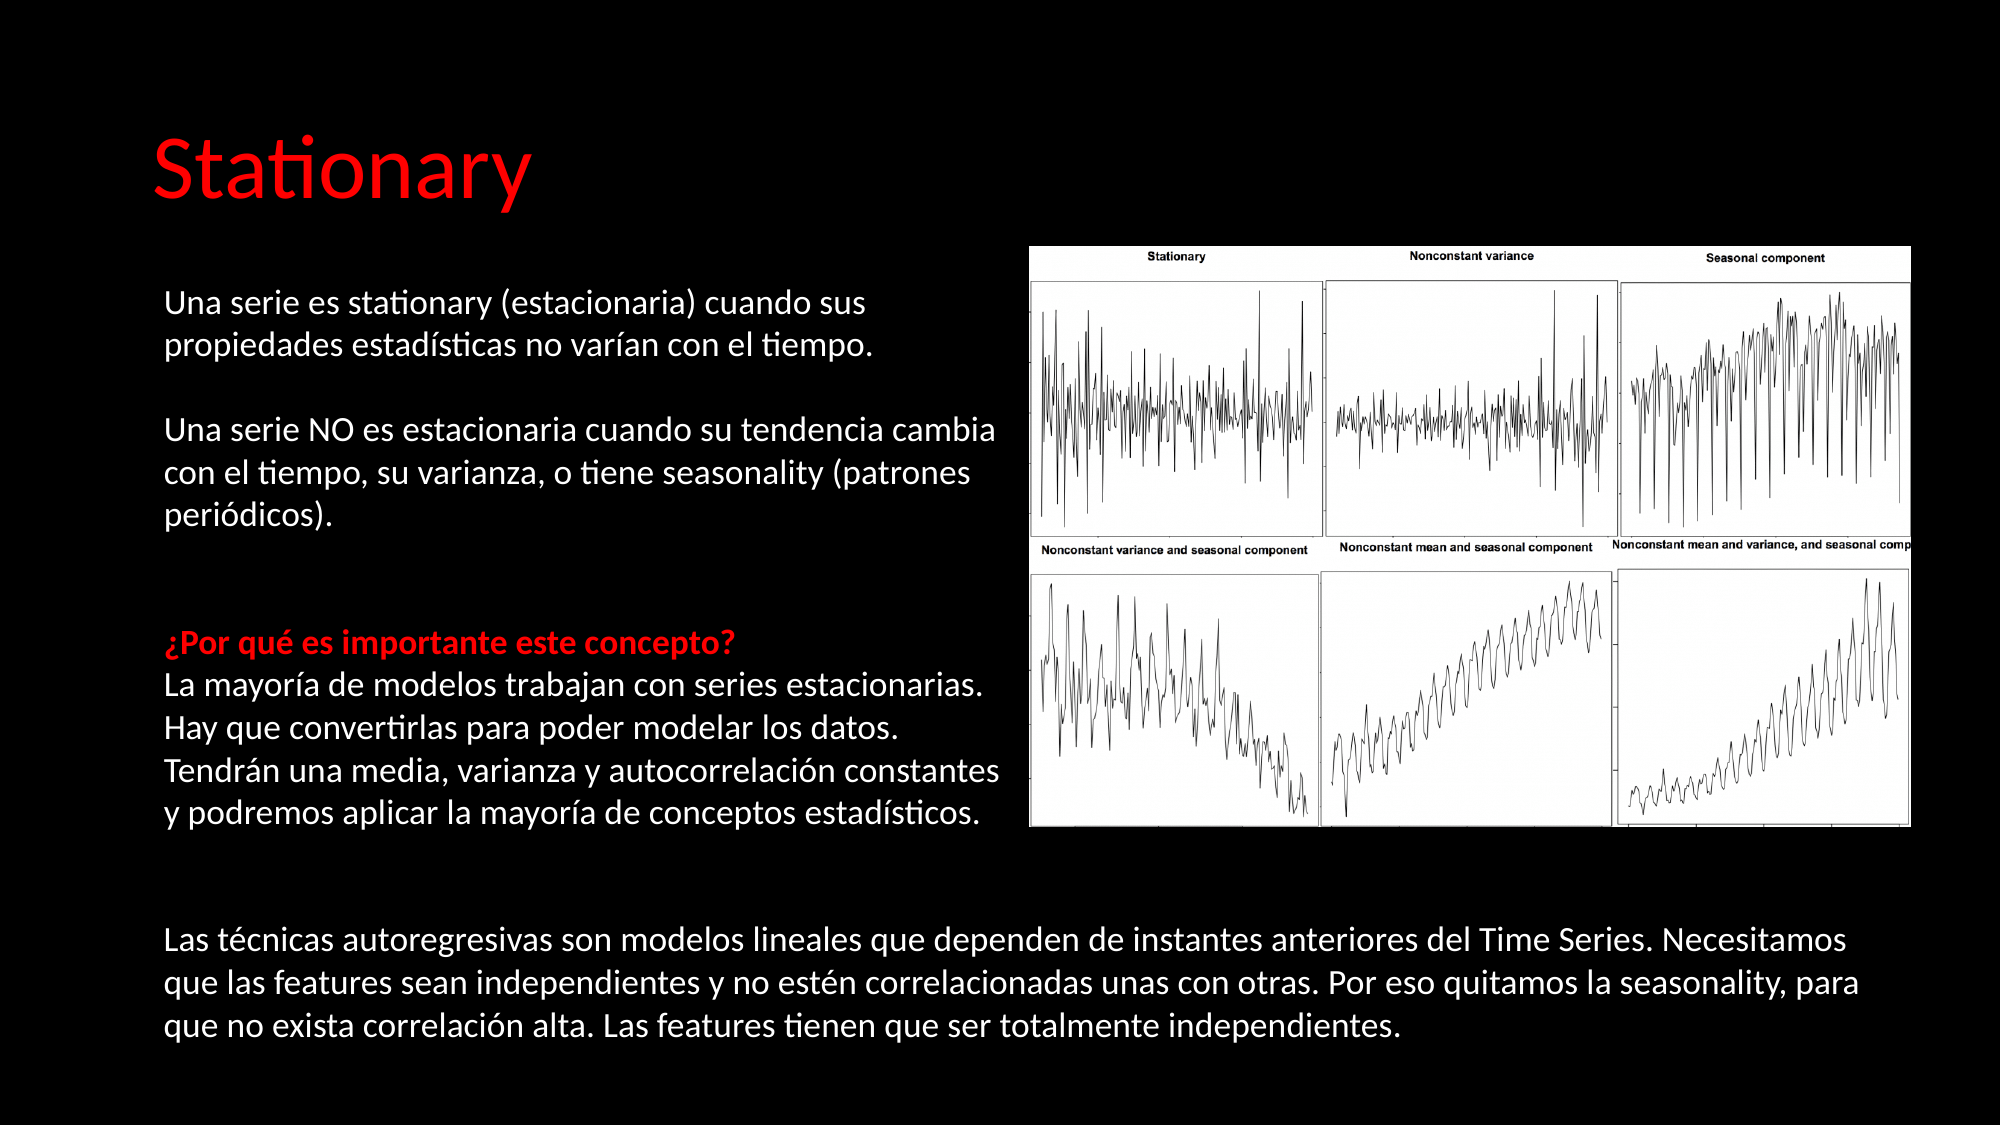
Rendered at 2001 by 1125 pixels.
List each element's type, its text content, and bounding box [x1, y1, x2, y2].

text_box Las técnicas autoregresivas son modelos lineales que dependen de instantes anteriores del Time Series. Necesitamos que las features sean independientes y no estén correlacionadas unas con otras. Por eso quitamos la seasonality, para que no exista correlación alta. Las features tienen que ser totalmente independientes. [148, 901, 1903, 1098]
text_box Una serie es stationary (estacionaria) cuando sus propiedades estadísticas no varían con el tiempo. Una serie NO es estacionaria cuando su tendencia cambia con el tiempo, su varianza, o tiene seasonality (patrones periódicos). ¿Por qué es importante este concepto? La mayoría de modelos trabajan con series estacionarias. Hay que convertirlas para poder modelar los datos. Tendrán una media, varianza y autocorrelación constantes y podremos aplicar la mayoría de conceptos estadísticos. [148, 263, 1017, 901]
title Stationary [137, 59, 1863, 278]
picture [1029, 246, 1911, 827]
